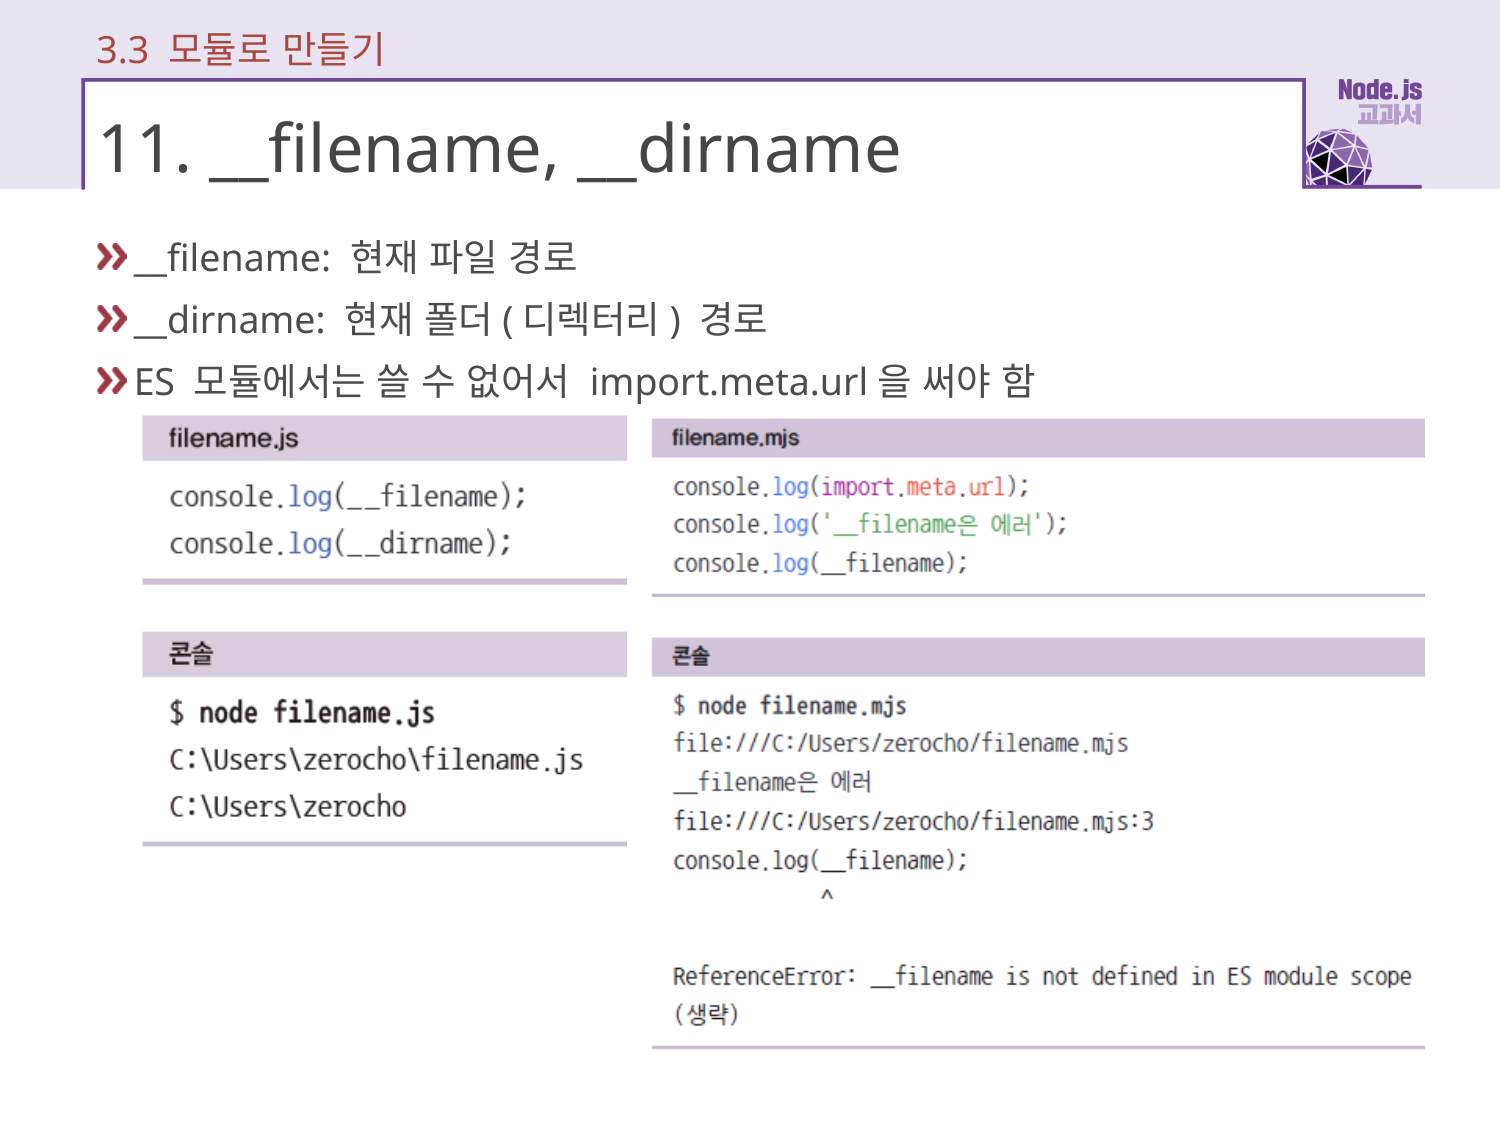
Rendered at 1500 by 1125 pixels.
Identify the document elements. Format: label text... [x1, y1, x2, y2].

title 11. __filename, __dirname [82, 61, 1413, 193]
text_box 3.3 모듈로 만들기 [81, 14, 807, 62]
list __filename: 현재 파일 경로 __dirname: 현재 폴더(디렉터리) 경로 ES 모듈에서는 쓸 수 없어서 import.meta.url을 써야 함 [81, 222, 1412, 1037]
picture [0, 0, 1500, 1125]
